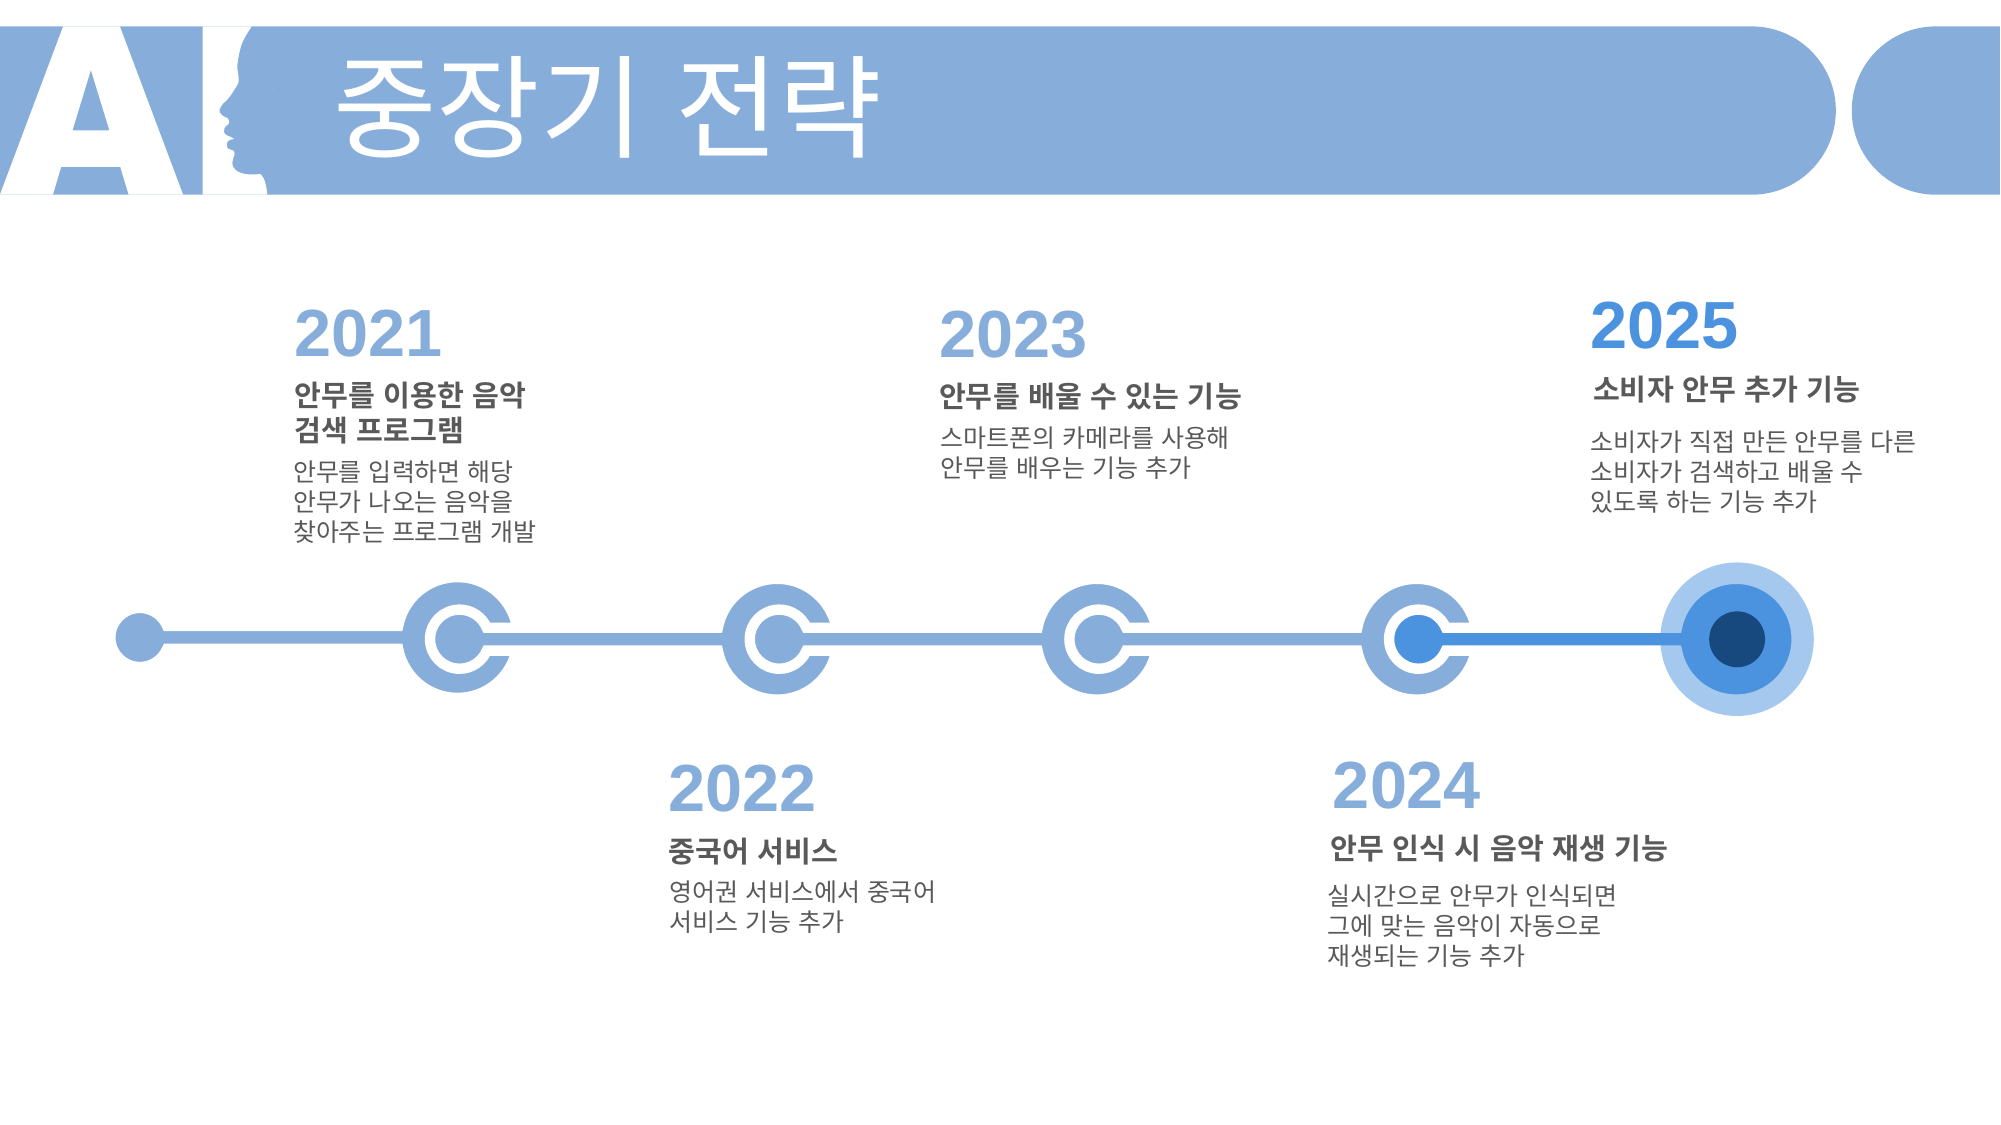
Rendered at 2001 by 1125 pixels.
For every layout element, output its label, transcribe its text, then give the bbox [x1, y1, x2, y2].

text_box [110, 562, 1814, 716]
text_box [921, 290, 1316, 491]
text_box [276, 289, 604, 556]
list 중장기 전략 [318, 53, 1923, 173]
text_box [650, 745, 975, 946]
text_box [1572, 282, 1952, 556]
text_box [1312, 742, 1734, 1010]
